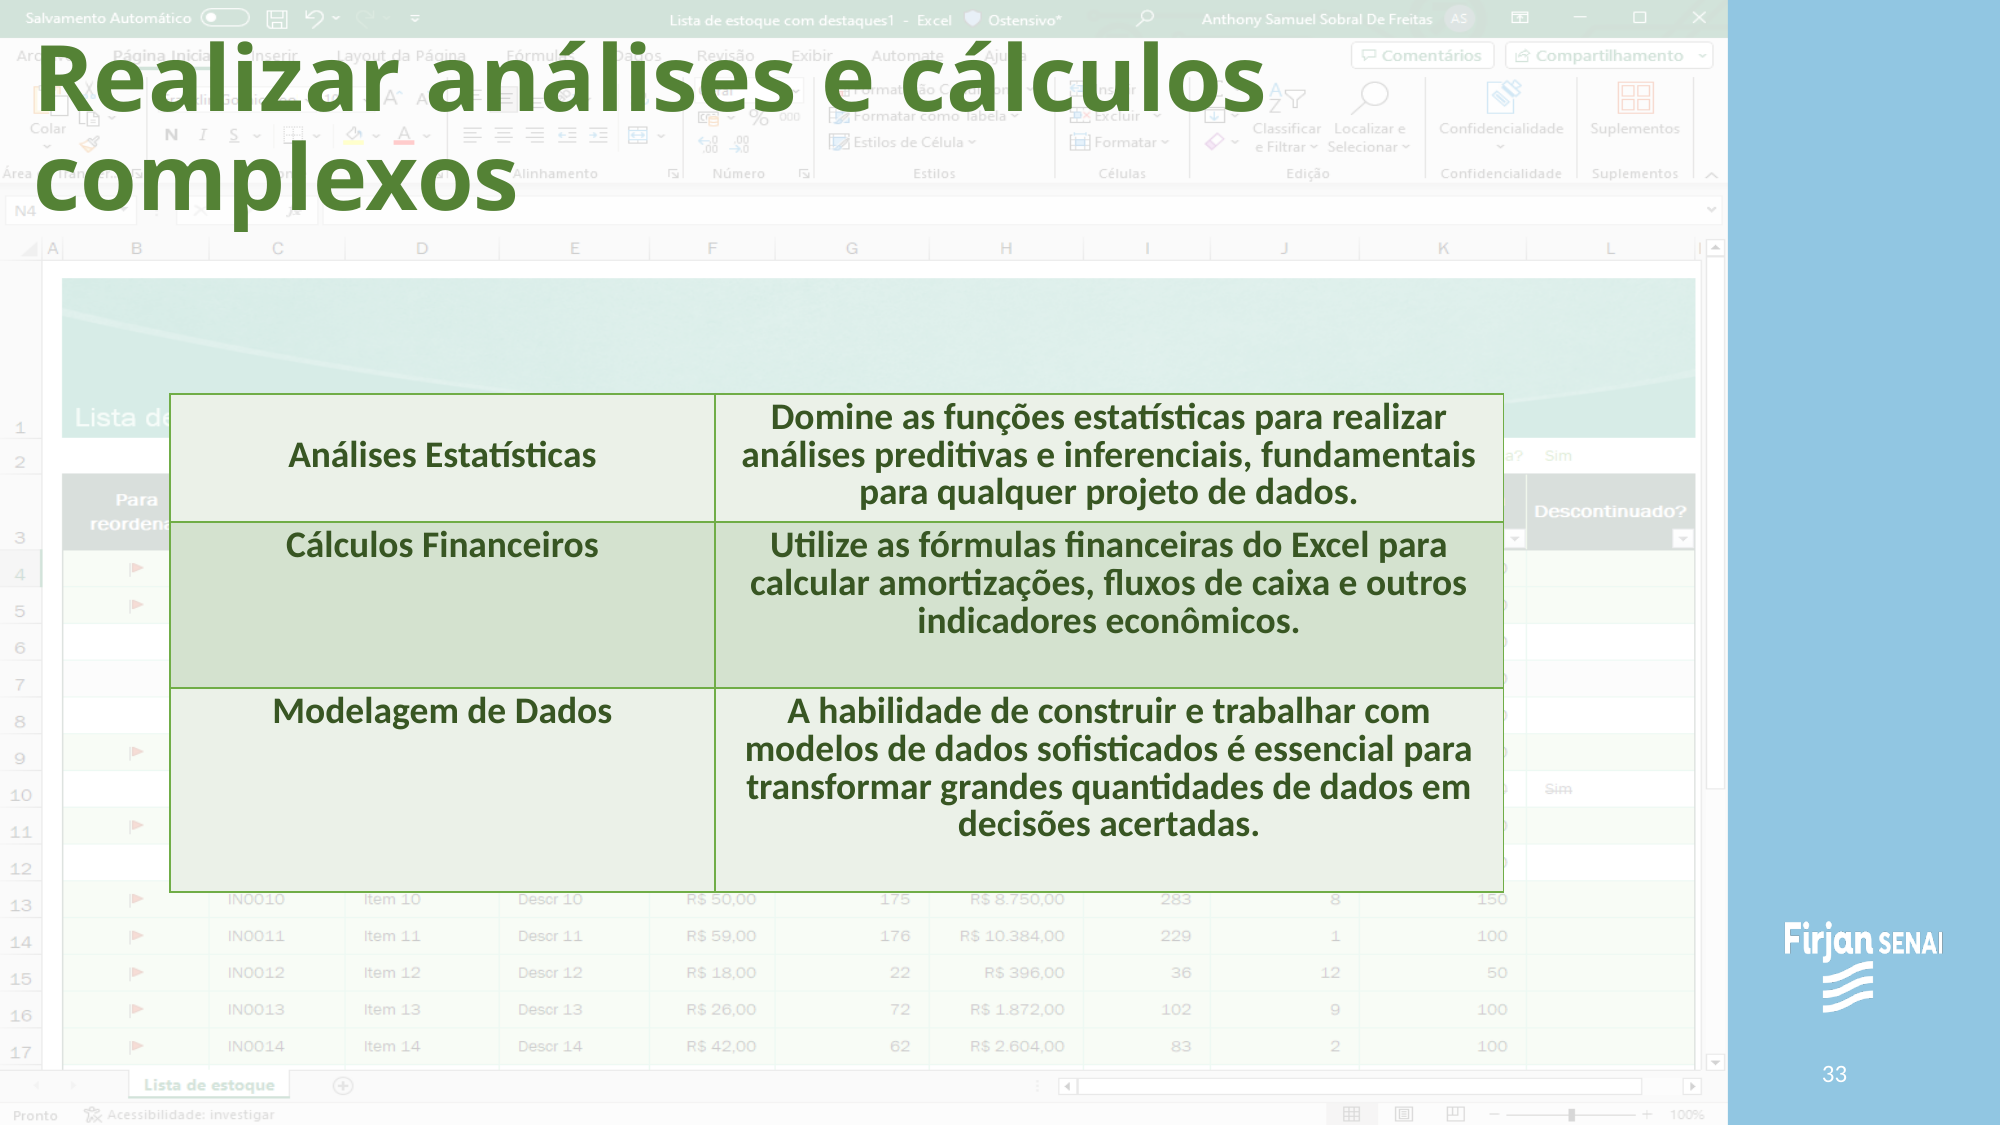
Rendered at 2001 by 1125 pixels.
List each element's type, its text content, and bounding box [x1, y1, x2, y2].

text_box [1728, 0, 2000, 1125]
picture [0, 0, 1728, 1125]
slide_number 33 [1728, 1042, 1863, 1103]
picture [1780, 918, 1945, 1014]
